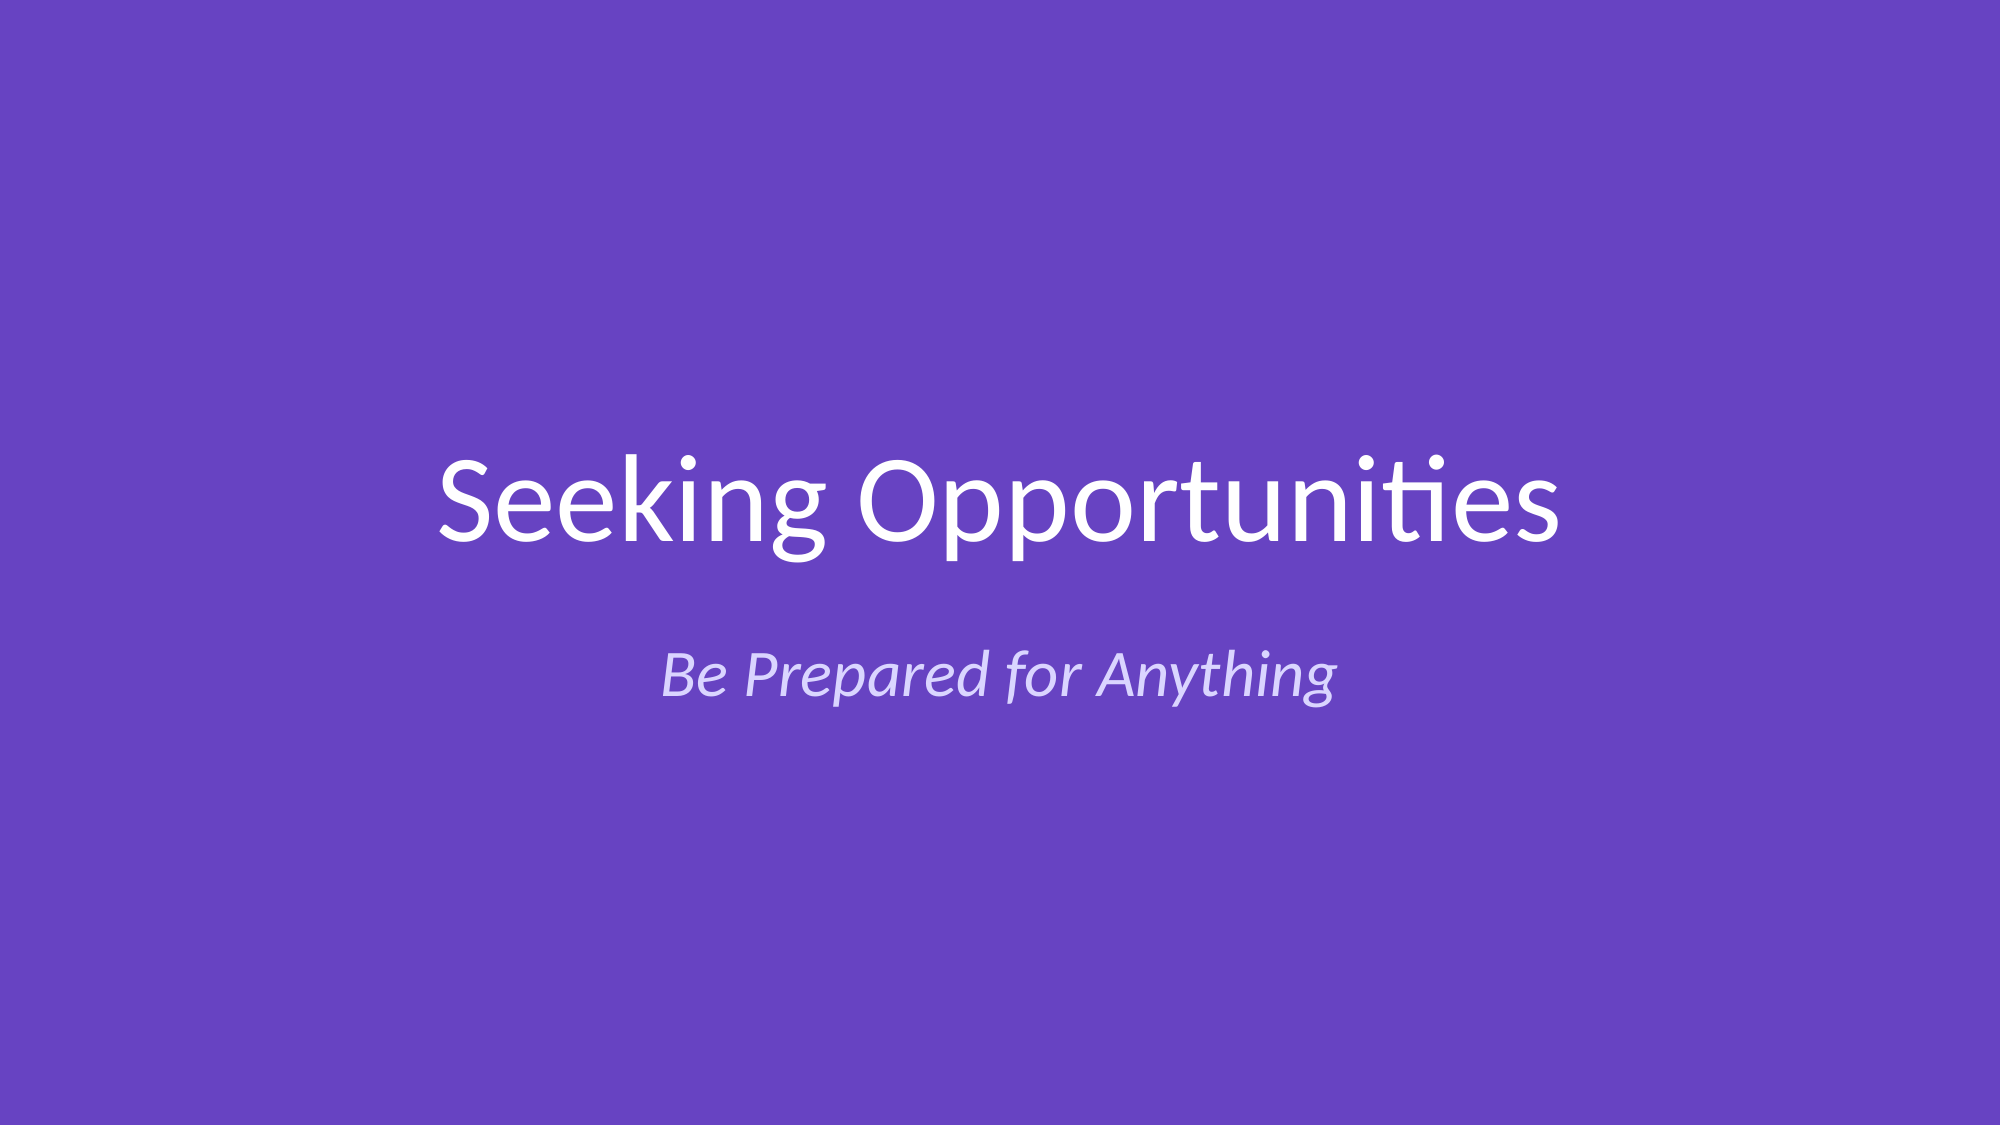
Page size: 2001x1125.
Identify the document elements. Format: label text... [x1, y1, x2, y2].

title Seeking Opportunities [249, 184, 1750, 576]
subtitle Be Prepared for Anything [249, 631, 1750, 903]
